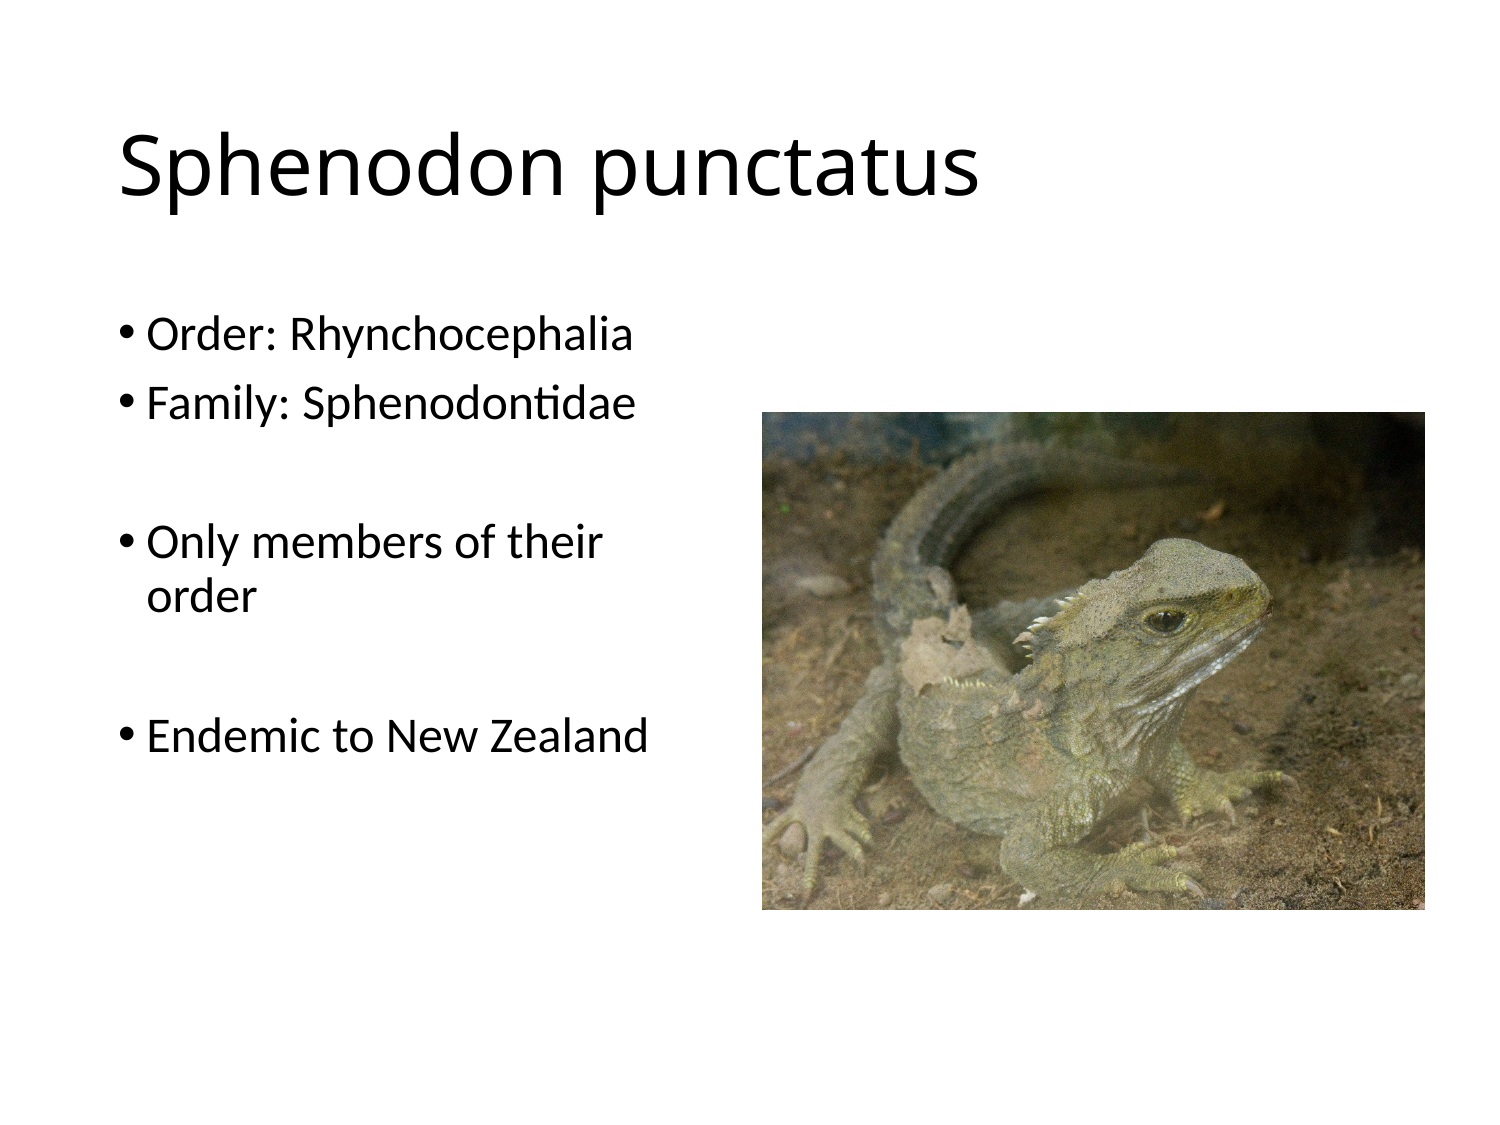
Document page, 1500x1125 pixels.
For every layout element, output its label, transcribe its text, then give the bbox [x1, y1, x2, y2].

title Sphenodon punctatus [103, 59, 1397, 278]
list Order: Rhynchocephalia Family: Sphenodontidae Only members of their order Endemic to New Zealand [103, 299, 741, 1014]
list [762, 412, 1425, 910]
